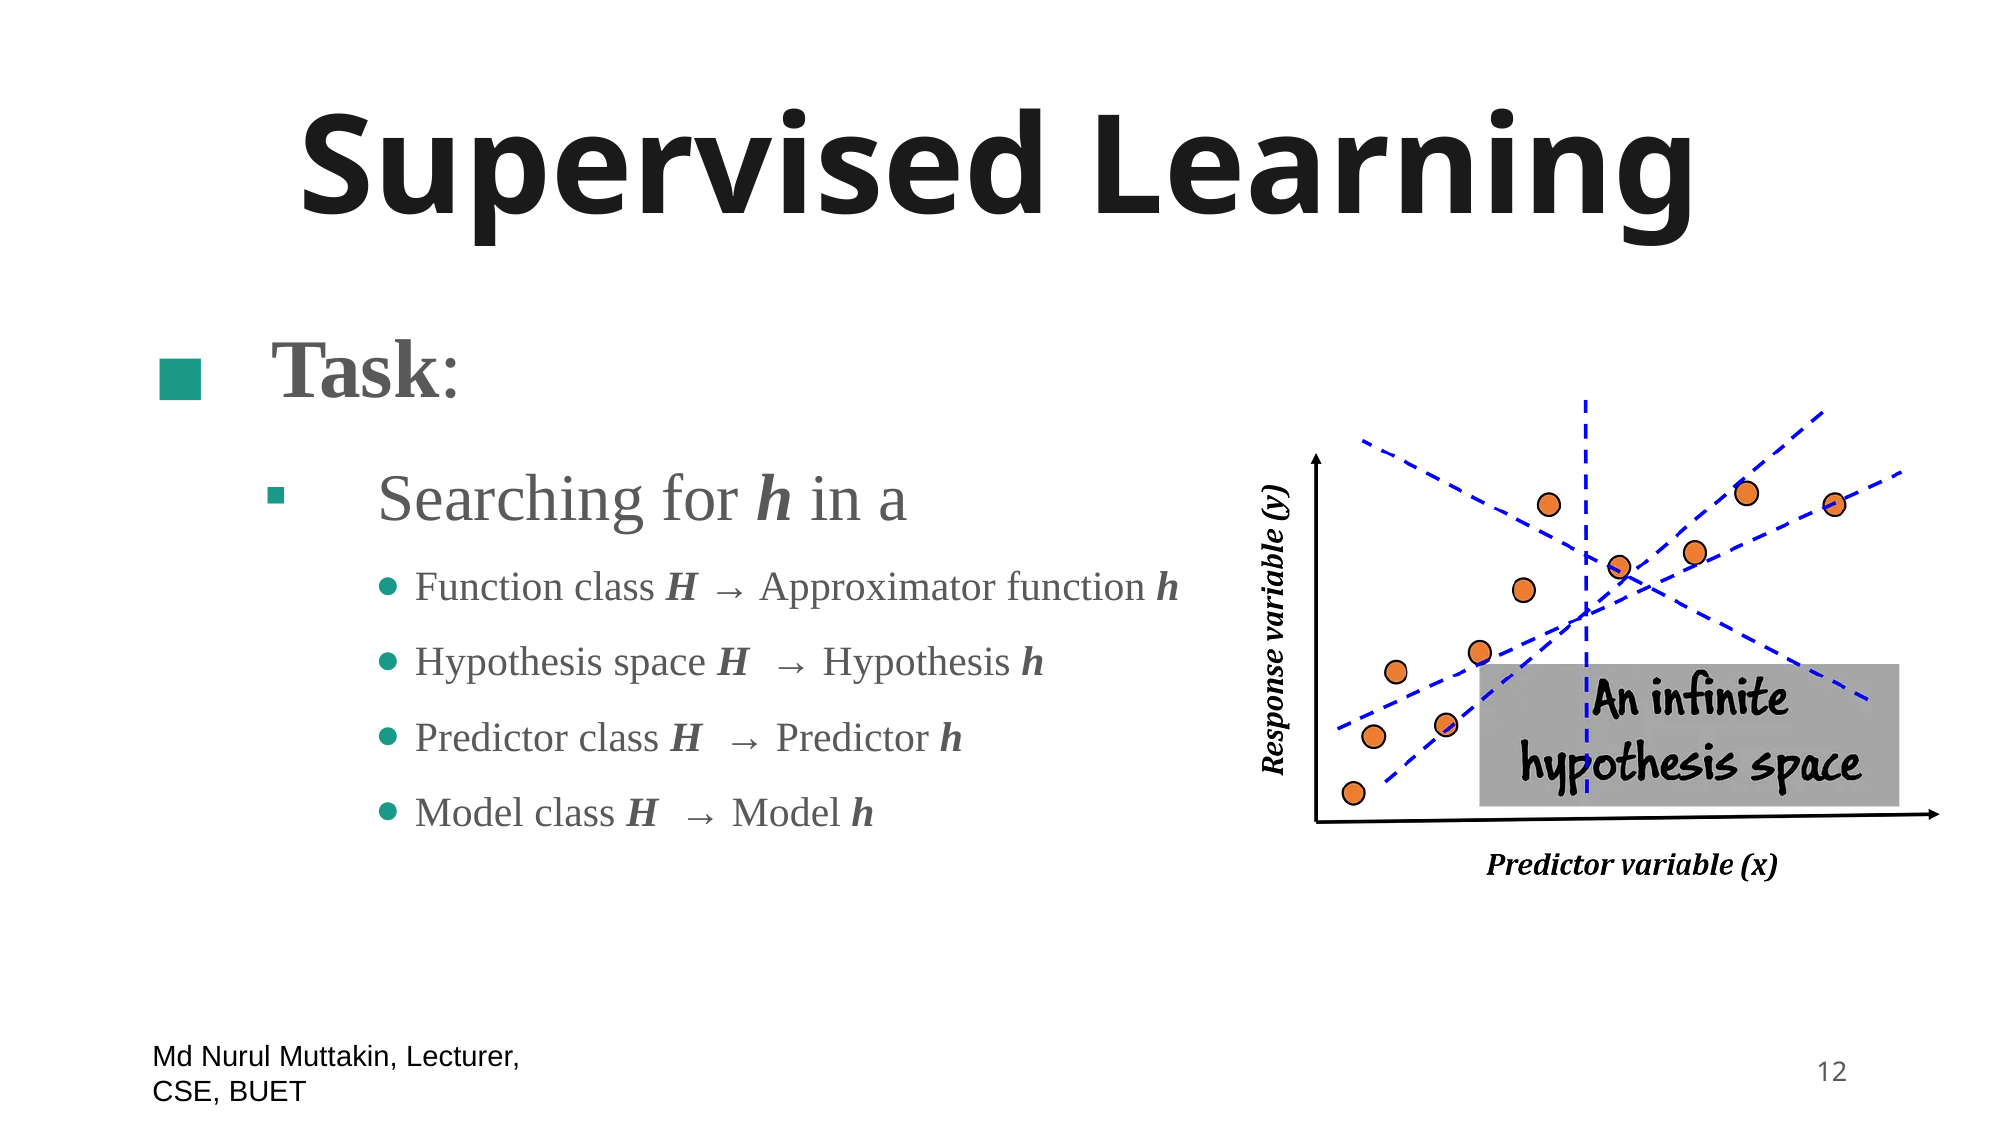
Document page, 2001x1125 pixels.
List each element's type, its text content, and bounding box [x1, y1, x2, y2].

slide_number ‹#› [1412, 1042, 1863, 1103]
picture [1243, 398, 1950, 899]
slide_number Md Nurul Muttakin, Lecturer, CSE, BUET [137, 1042, 588, 1103]
list Task: Searching for h in a Function class H → Approximator function h Hypothesis space H → Hypothesis h Predictor class H → Predictor h Model class H → Model h [137, 299, 1215, 998]
title Supervised Learning [137, 59, 1863, 278]
